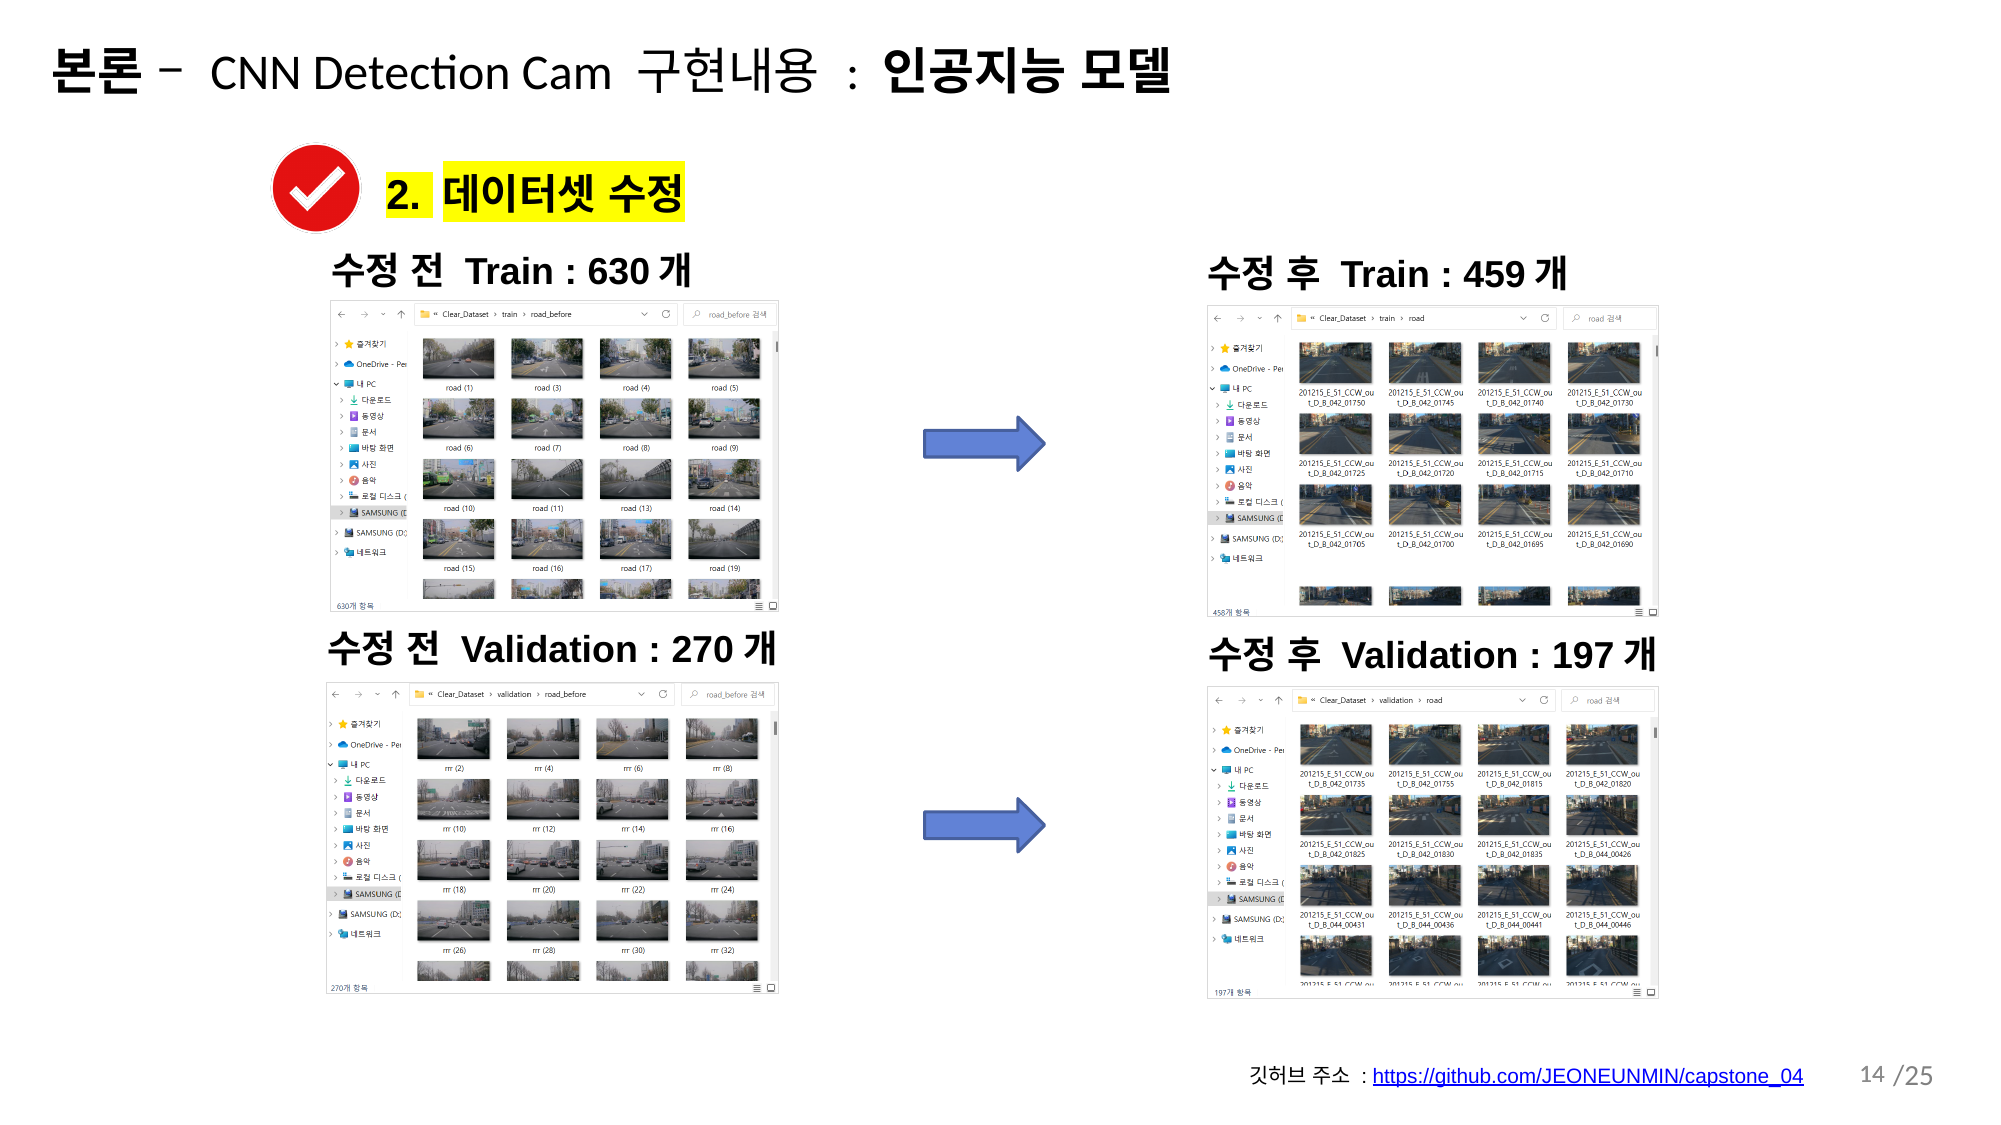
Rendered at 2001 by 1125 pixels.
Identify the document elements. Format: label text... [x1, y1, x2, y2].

text_box 본론 – CNN Detection Cam 구현내용 : 인공지능 모델 [36, 32, 1188, 108]
text_box [923, 797, 1046, 854]
text_box 수정 전 Train : 630개 [316, 239, 709, 299]
picture [260, 132, 373, 245]
picture [1207, 686, 1660, 999]
picture [325, 681, 780, 994]
text_box [923, 415, 1046, 472]
text_box 14 [1433, 1042, 1900, 1103]
picture [1207, 304, 1660, 617]
text_box 수정 후 Train : 459개 [1192, 243, 1585, 303]
text_box 수정 후 Validation : 197개 [1193, 623, 1674, 683]
picture [329, 299, 780, 612]
text_box 깃허브 주소 : https://github.com/JEONEUNMIN/capstone_04 [1235, 1054, 1433, 1095]
text_box 2. 데이터셋 수정 [378, 160, 735, 226]
text_box 수정 전 Validation : 270개 [312, 617, 793, 678]
